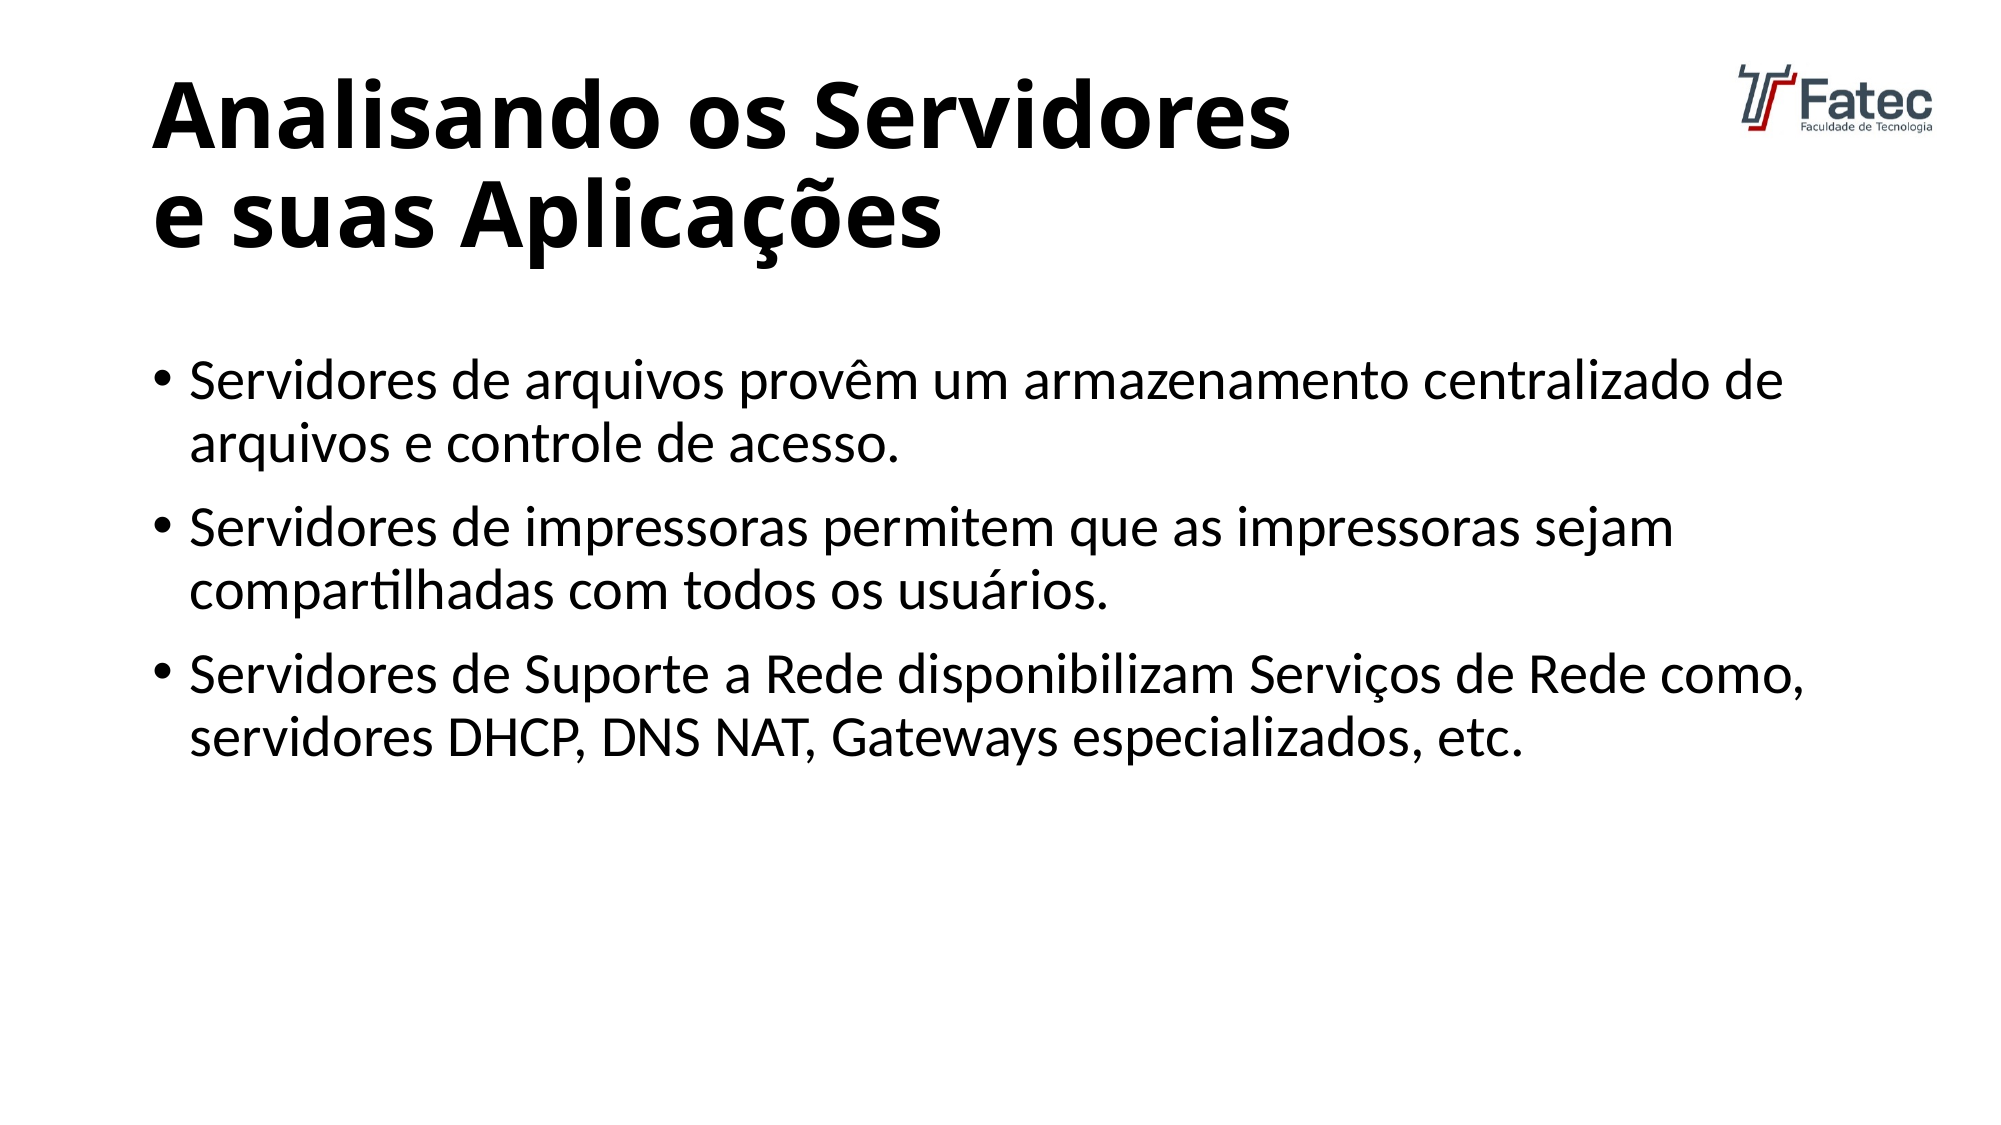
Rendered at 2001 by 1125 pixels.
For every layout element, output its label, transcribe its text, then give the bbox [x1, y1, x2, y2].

title Analisando os Servidores e suas Aplicações [137, 59, 1863, 278]
picture [1696, 49, 1978, 152]
list Servidores de arquivos provêm um armazenamento centralizado de arquivos e controle de acesso. Servidores de impressoras permitem que as impressoras sejam compartilhadas com todos os usuários. Servidores de Suporte a Rede disponibilizam Serviços de Rede como, servidores DHCP, DNS NAT, Gateways especializados, etc. [137, 342, 1863, 1057]
